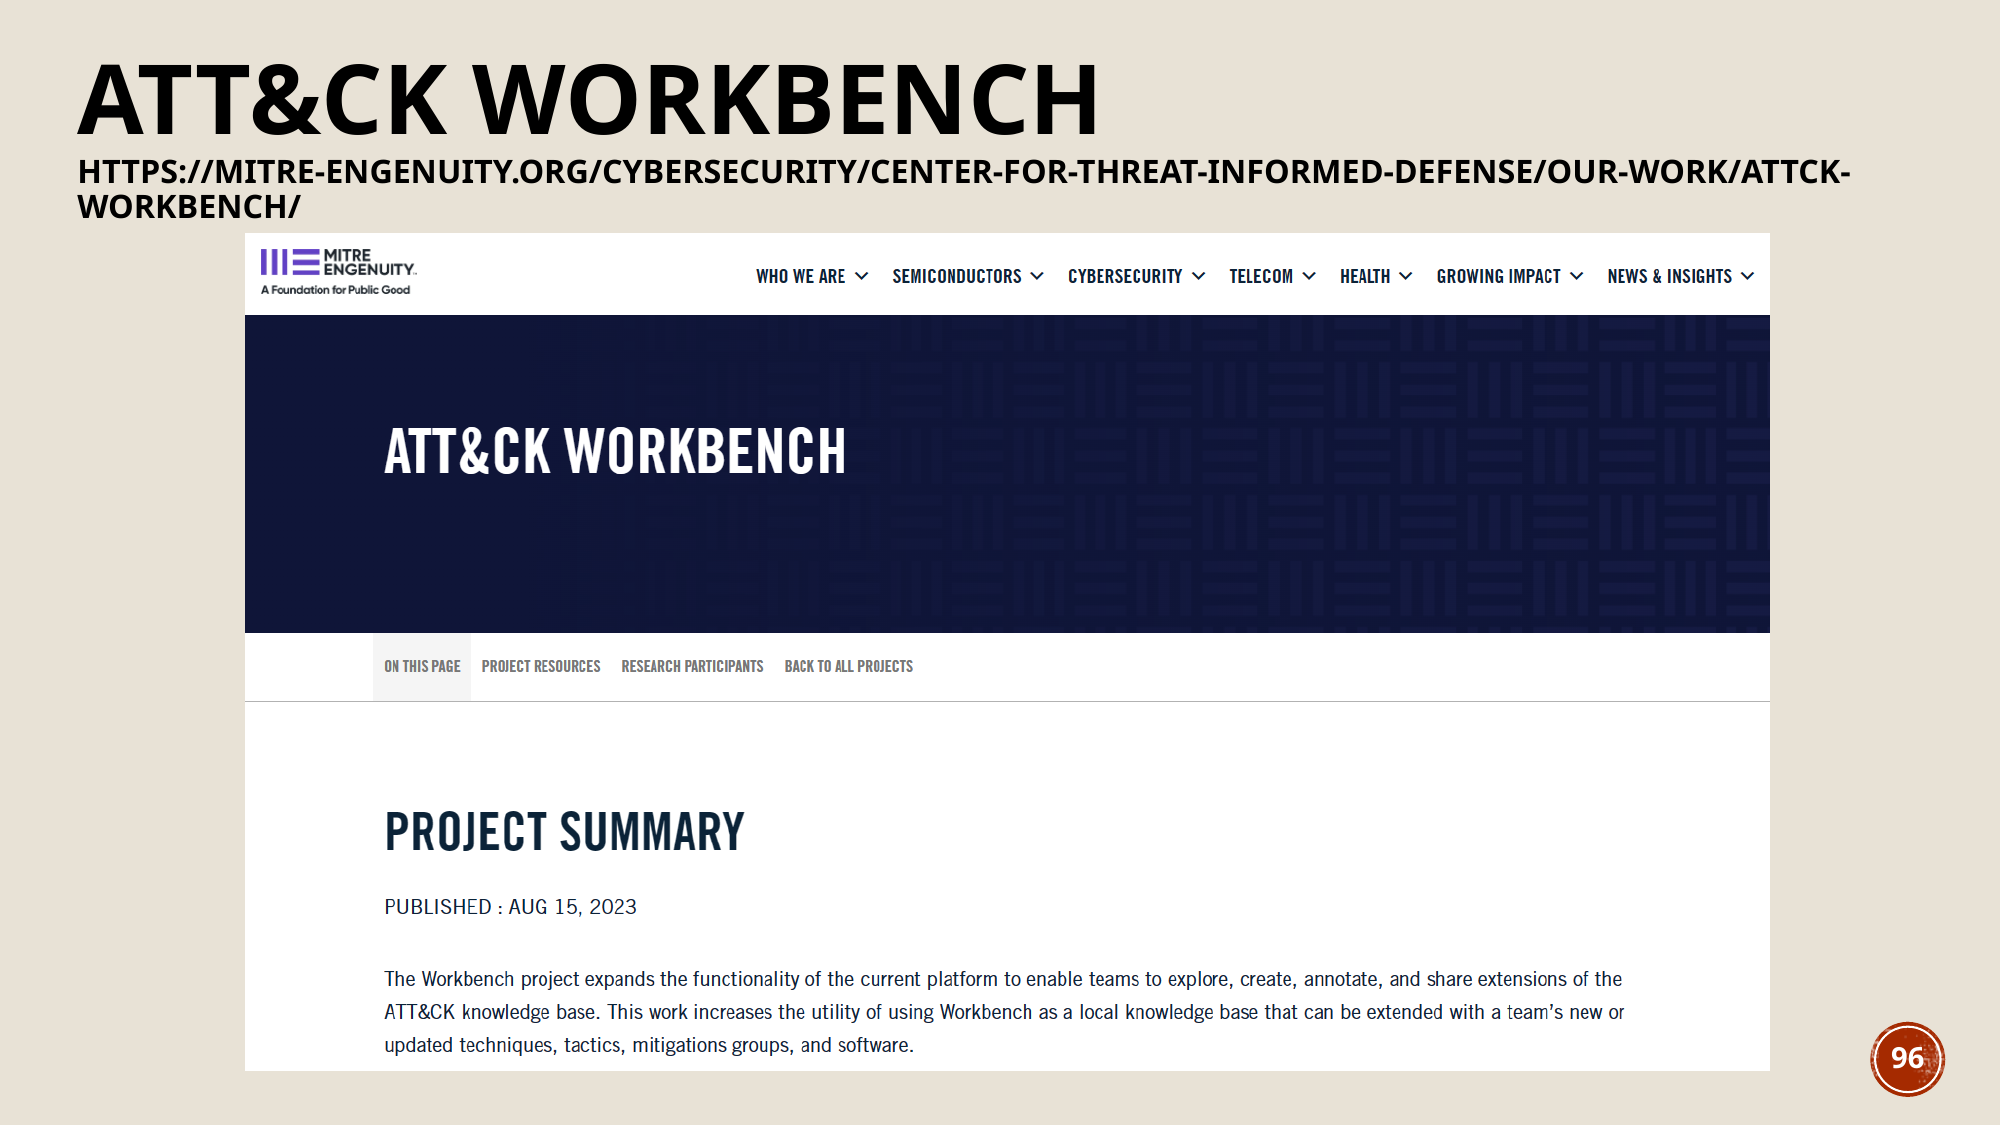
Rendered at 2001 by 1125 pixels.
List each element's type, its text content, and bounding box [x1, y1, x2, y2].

slide_number 96 [1855, 1028, 1961, 1089]
title ATT&CK Workbench https://mitre-engenuity.org/cybersecurity/center-for-threat-informed-defense/our-work/attck-workbench/ [62, 43, 1925, 234]
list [249, 237, 1767, 1067]
